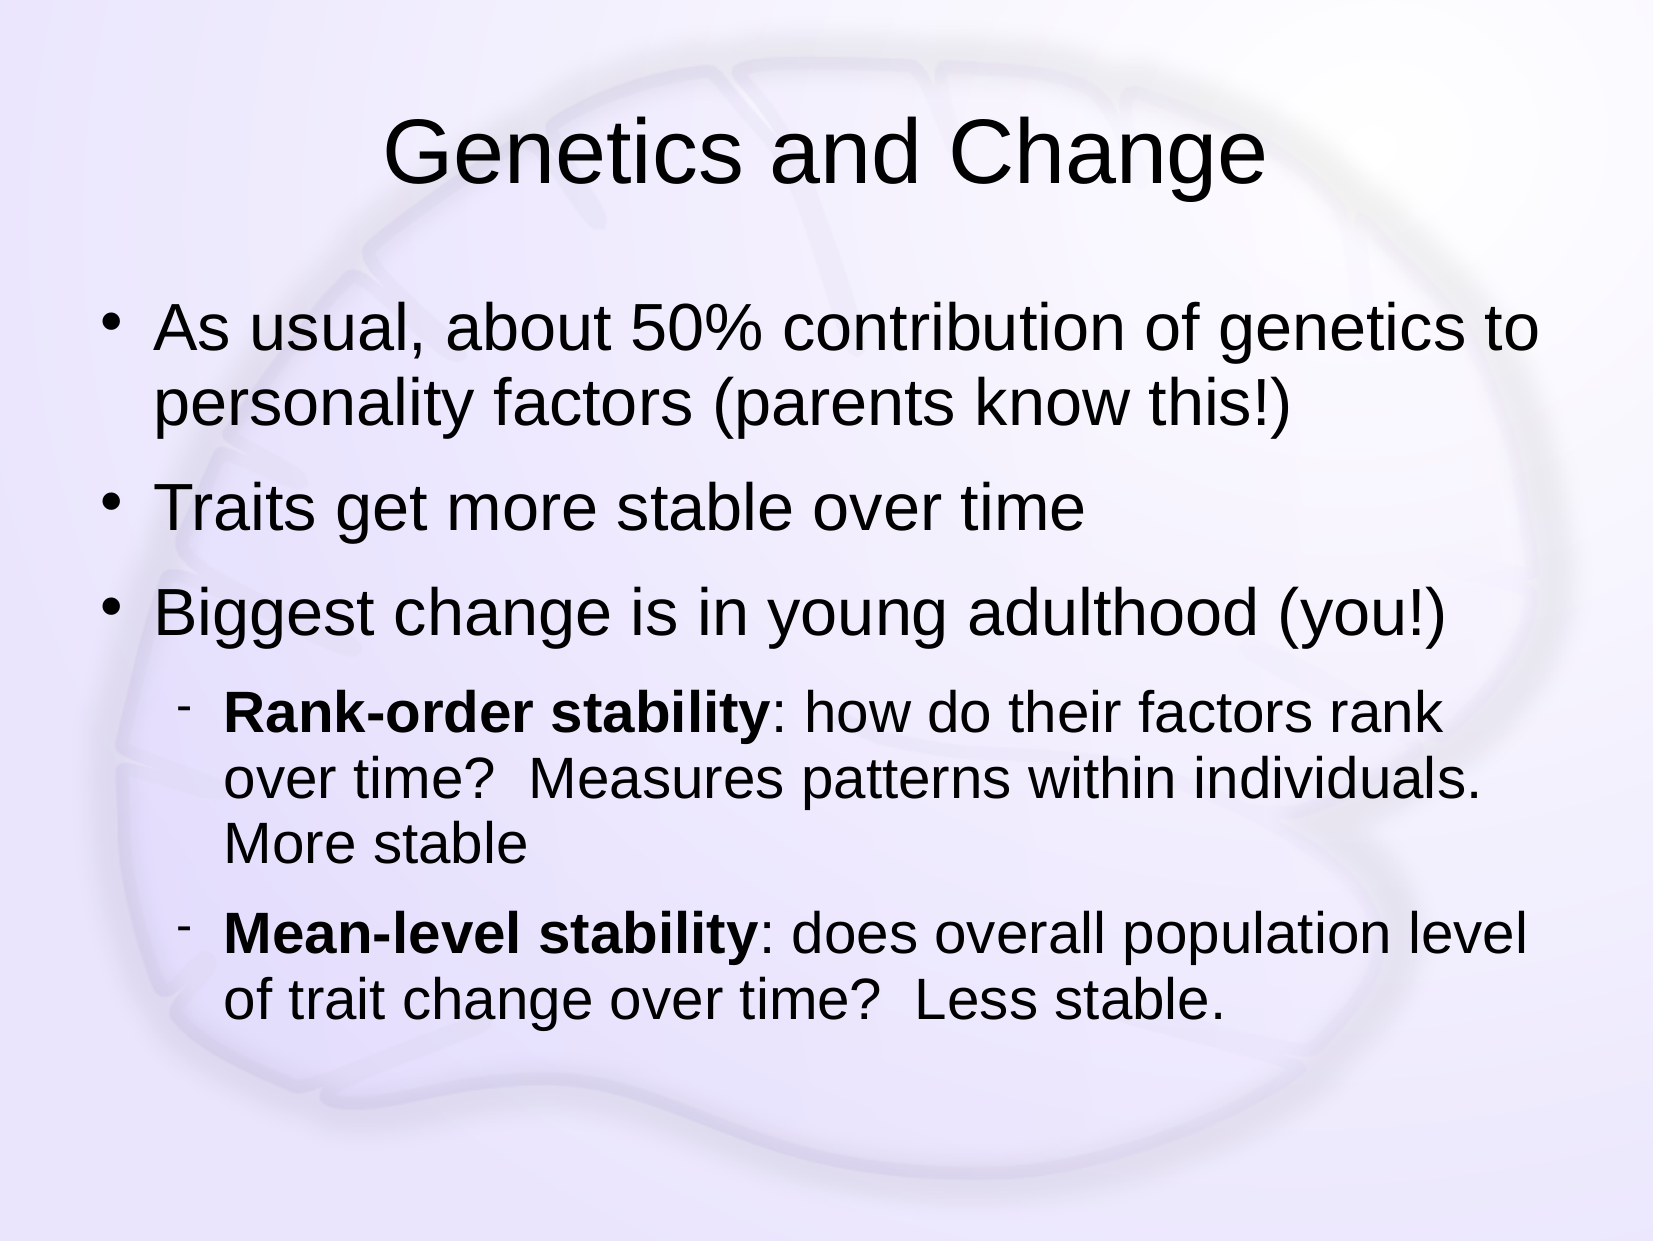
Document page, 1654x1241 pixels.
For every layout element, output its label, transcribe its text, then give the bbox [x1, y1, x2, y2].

title Genetics and Change [82, 49, 1571, 257]
picture [0, 0, 1654, 1241]
list As usual, about 50% contribution of genetics to personality factors (parents know this!) Traits get more stable over time Biggest change is in young adulthood (you!) Rank-order stability: how do their factors rank over time? Measures patterns within individuals. More stable Mean-level stability: does overall population level of trait change over time? Less stable. [82, 290, 1571, 1110]
